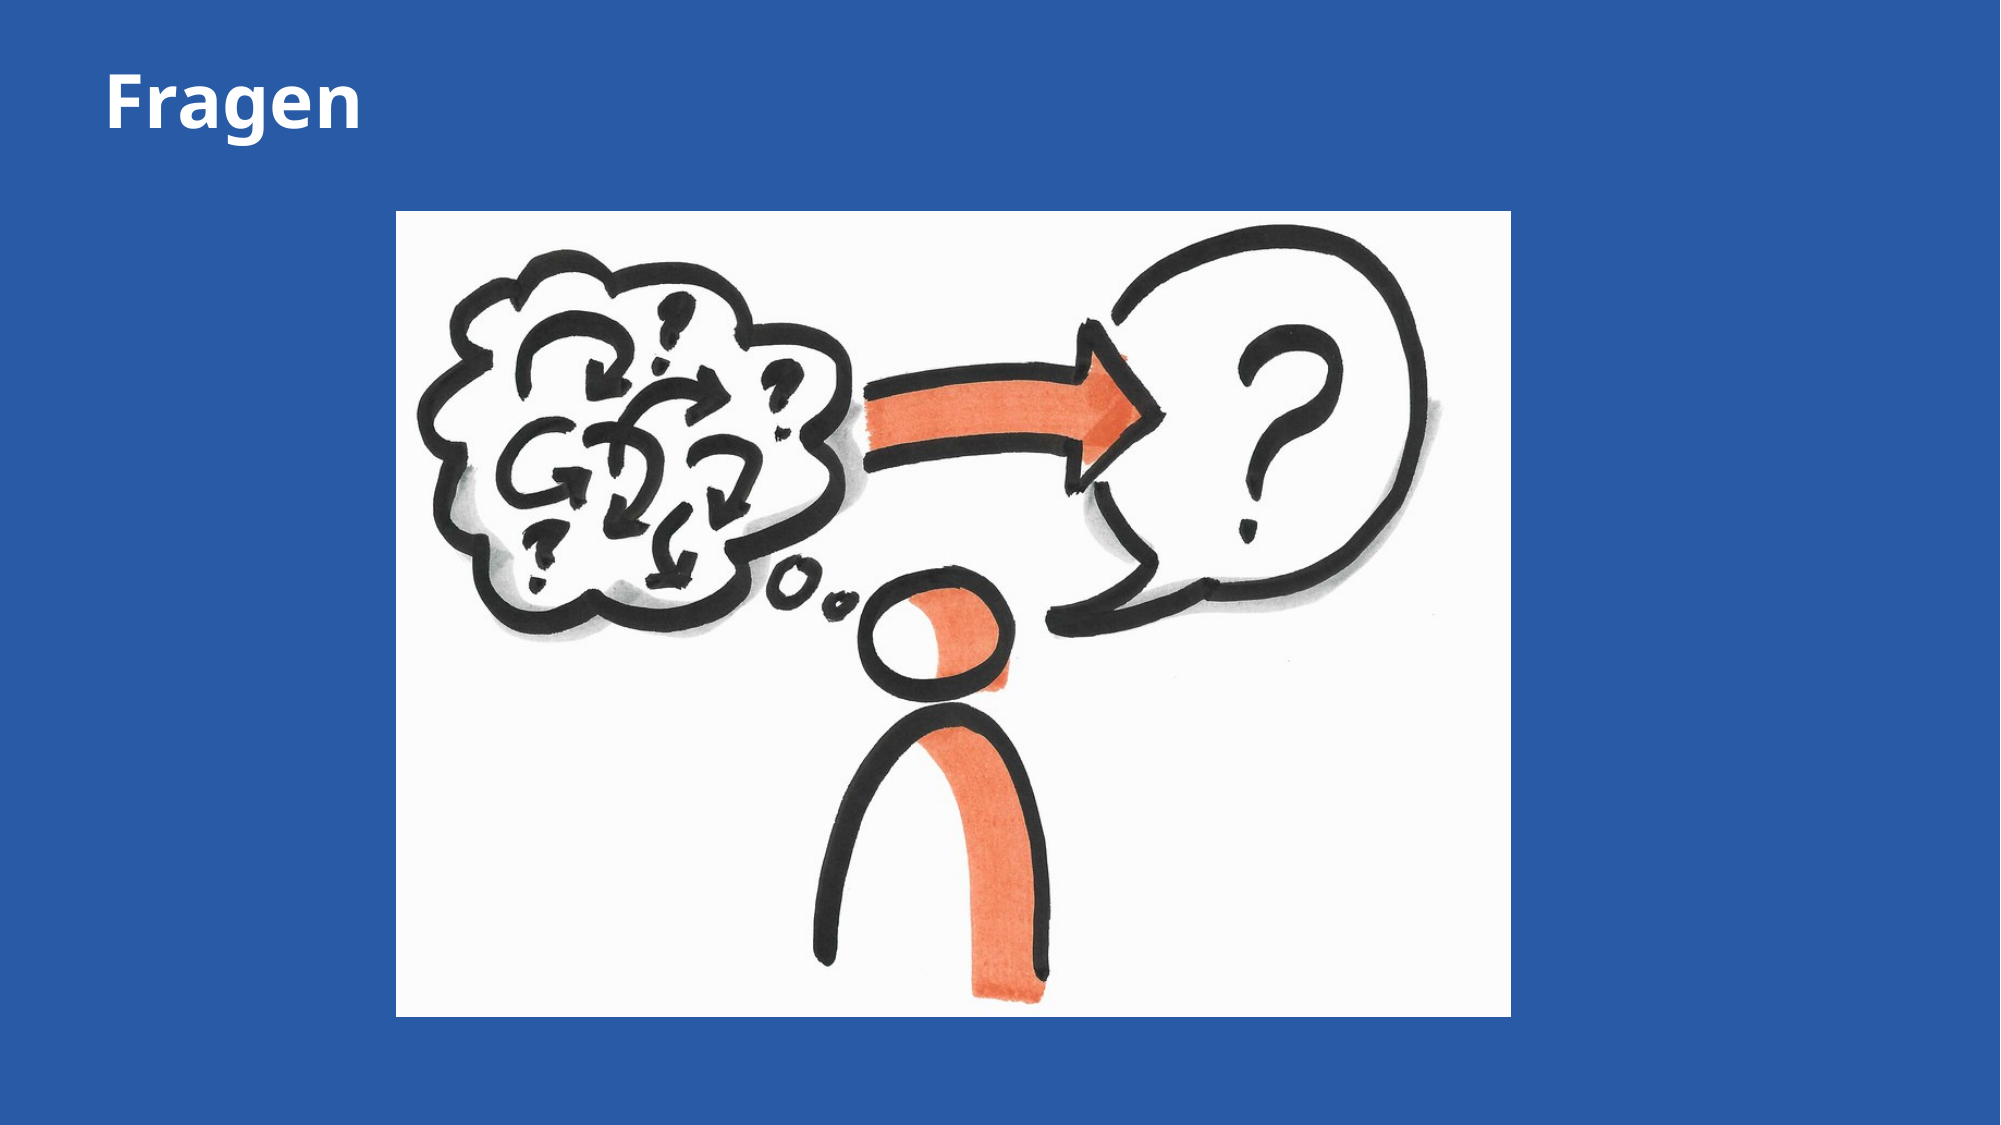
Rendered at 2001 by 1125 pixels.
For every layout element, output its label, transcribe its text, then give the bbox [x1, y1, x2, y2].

title Fragen [88, 40, 1861, 157]
picture [396, 211, 1511, 1017]
